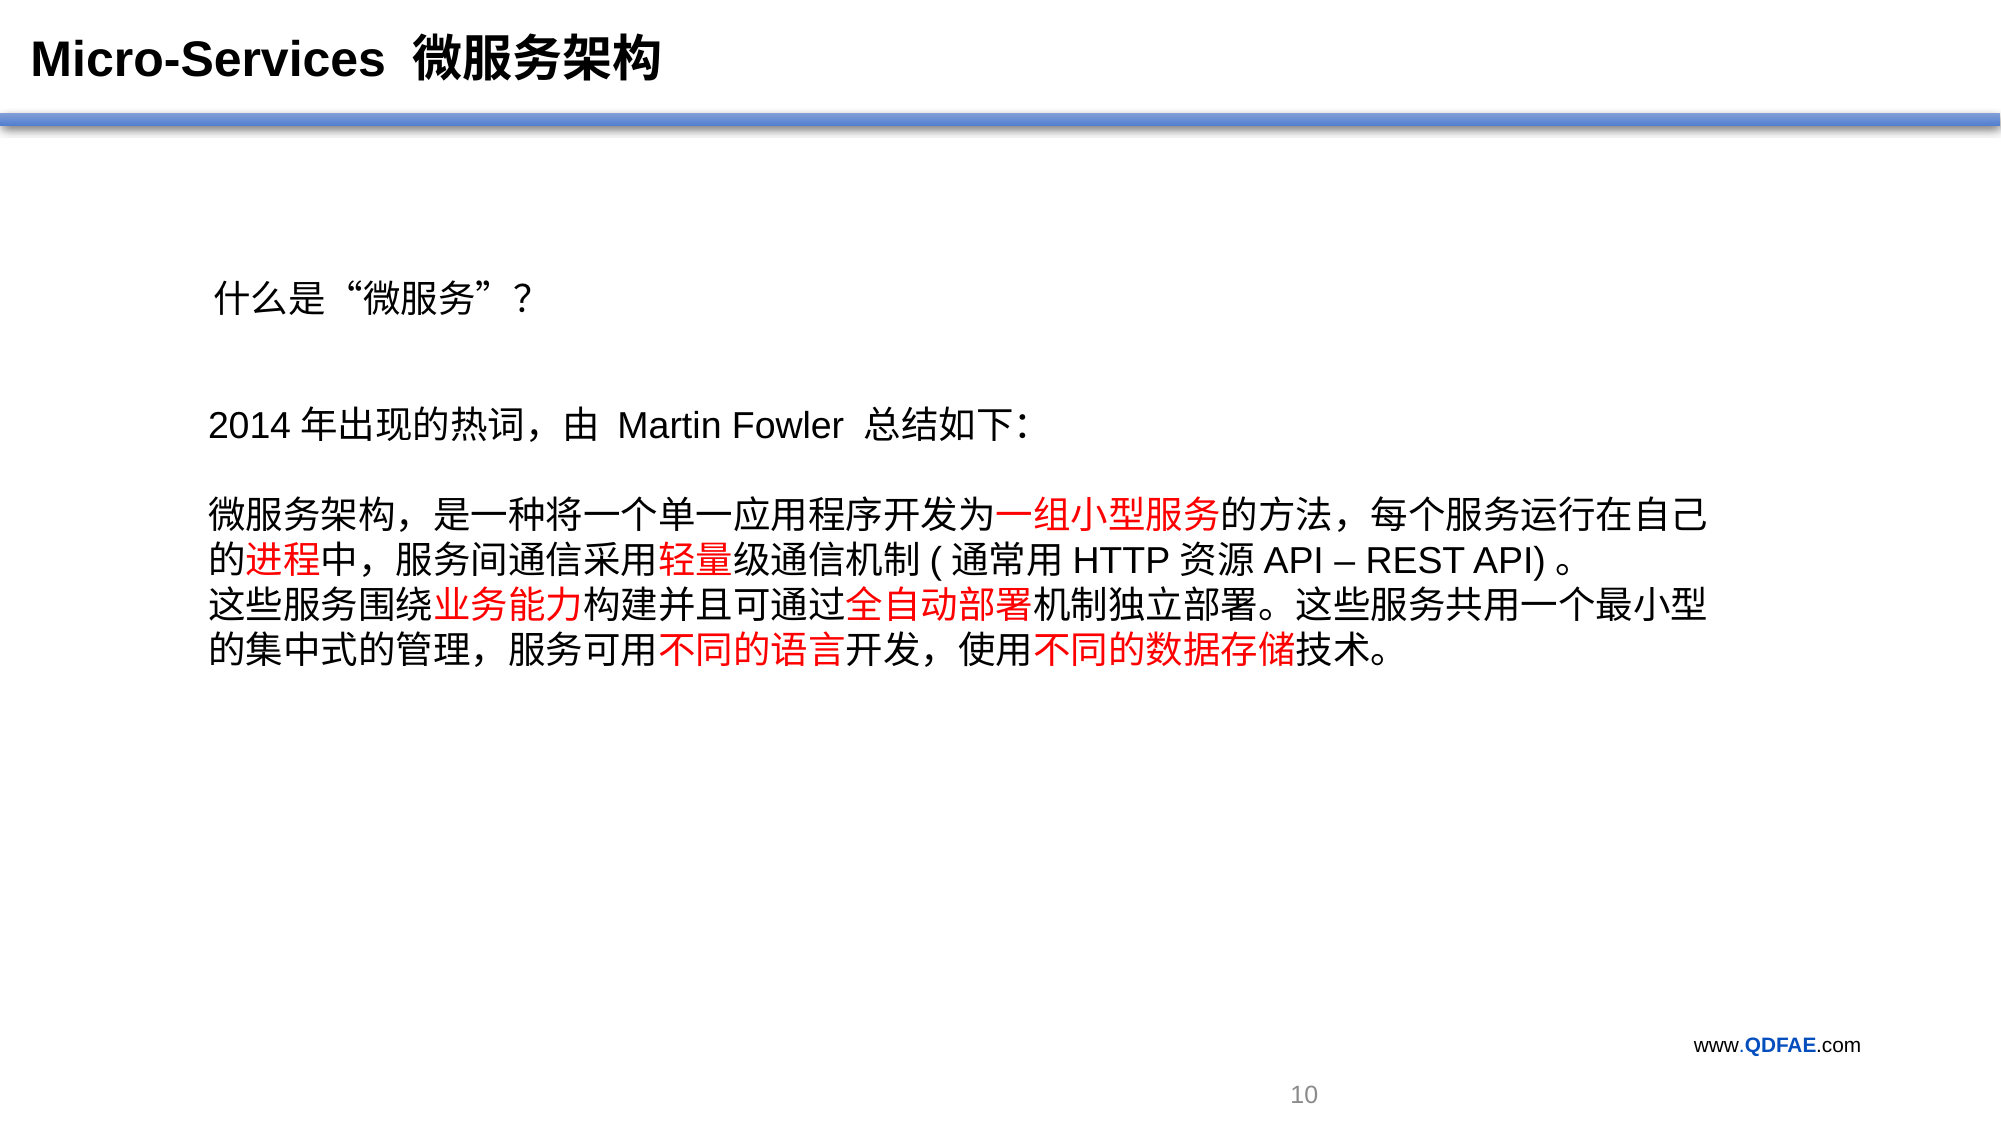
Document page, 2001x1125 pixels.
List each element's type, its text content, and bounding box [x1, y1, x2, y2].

text_box 什么是“微服务”？ [198, 267, 566, 327]
text_box Micro-Services 微服务架构 [15, 19, 677, 94]
slide_number 9 [866, 1062, 1334, 1125]
text_box 2014年出现的热词，由 Martin Fowler 总结如下： 微服务架构，是一种将一个单一应用程序开发为一组小型服务的方法，每个服务运行在自己的进程中，服务间通信采用轻量级通信机制(通常用HTTP资源API – REST API)。 这些服务围绕业务能力构建并且可通过全自动部署机制独立部署。这些服务共用一个最小型的集中式的管理，服务可用不同的语言开发，使用不同的数据存储技术。 [193, 394, 1745, 679]
